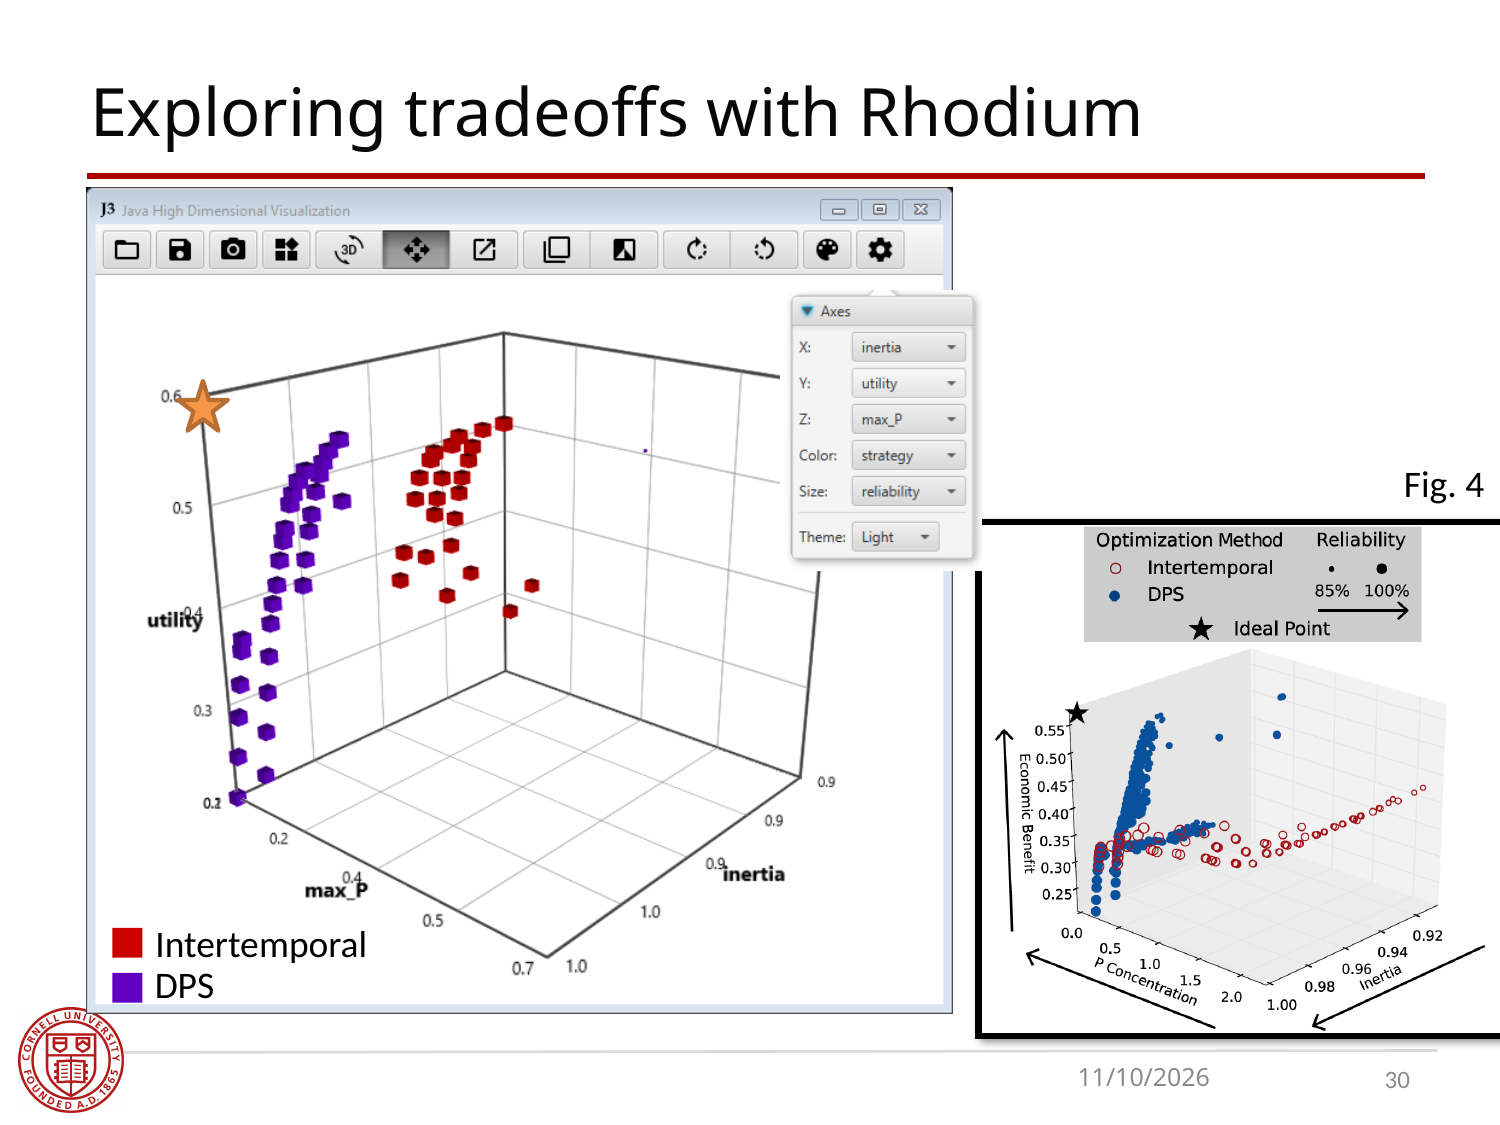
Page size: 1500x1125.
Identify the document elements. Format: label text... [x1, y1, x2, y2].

picture [18, 187, 1500, 1113]
text_box Fig. 4 [1389, 452, 1500, 513]
title Exploring tradeoffs with Rhodium [75, 45, 1425, 175]
slide_number 30 [1237, 1056, 1425, 1100]
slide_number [1062, 1056, 1225, 1100]
